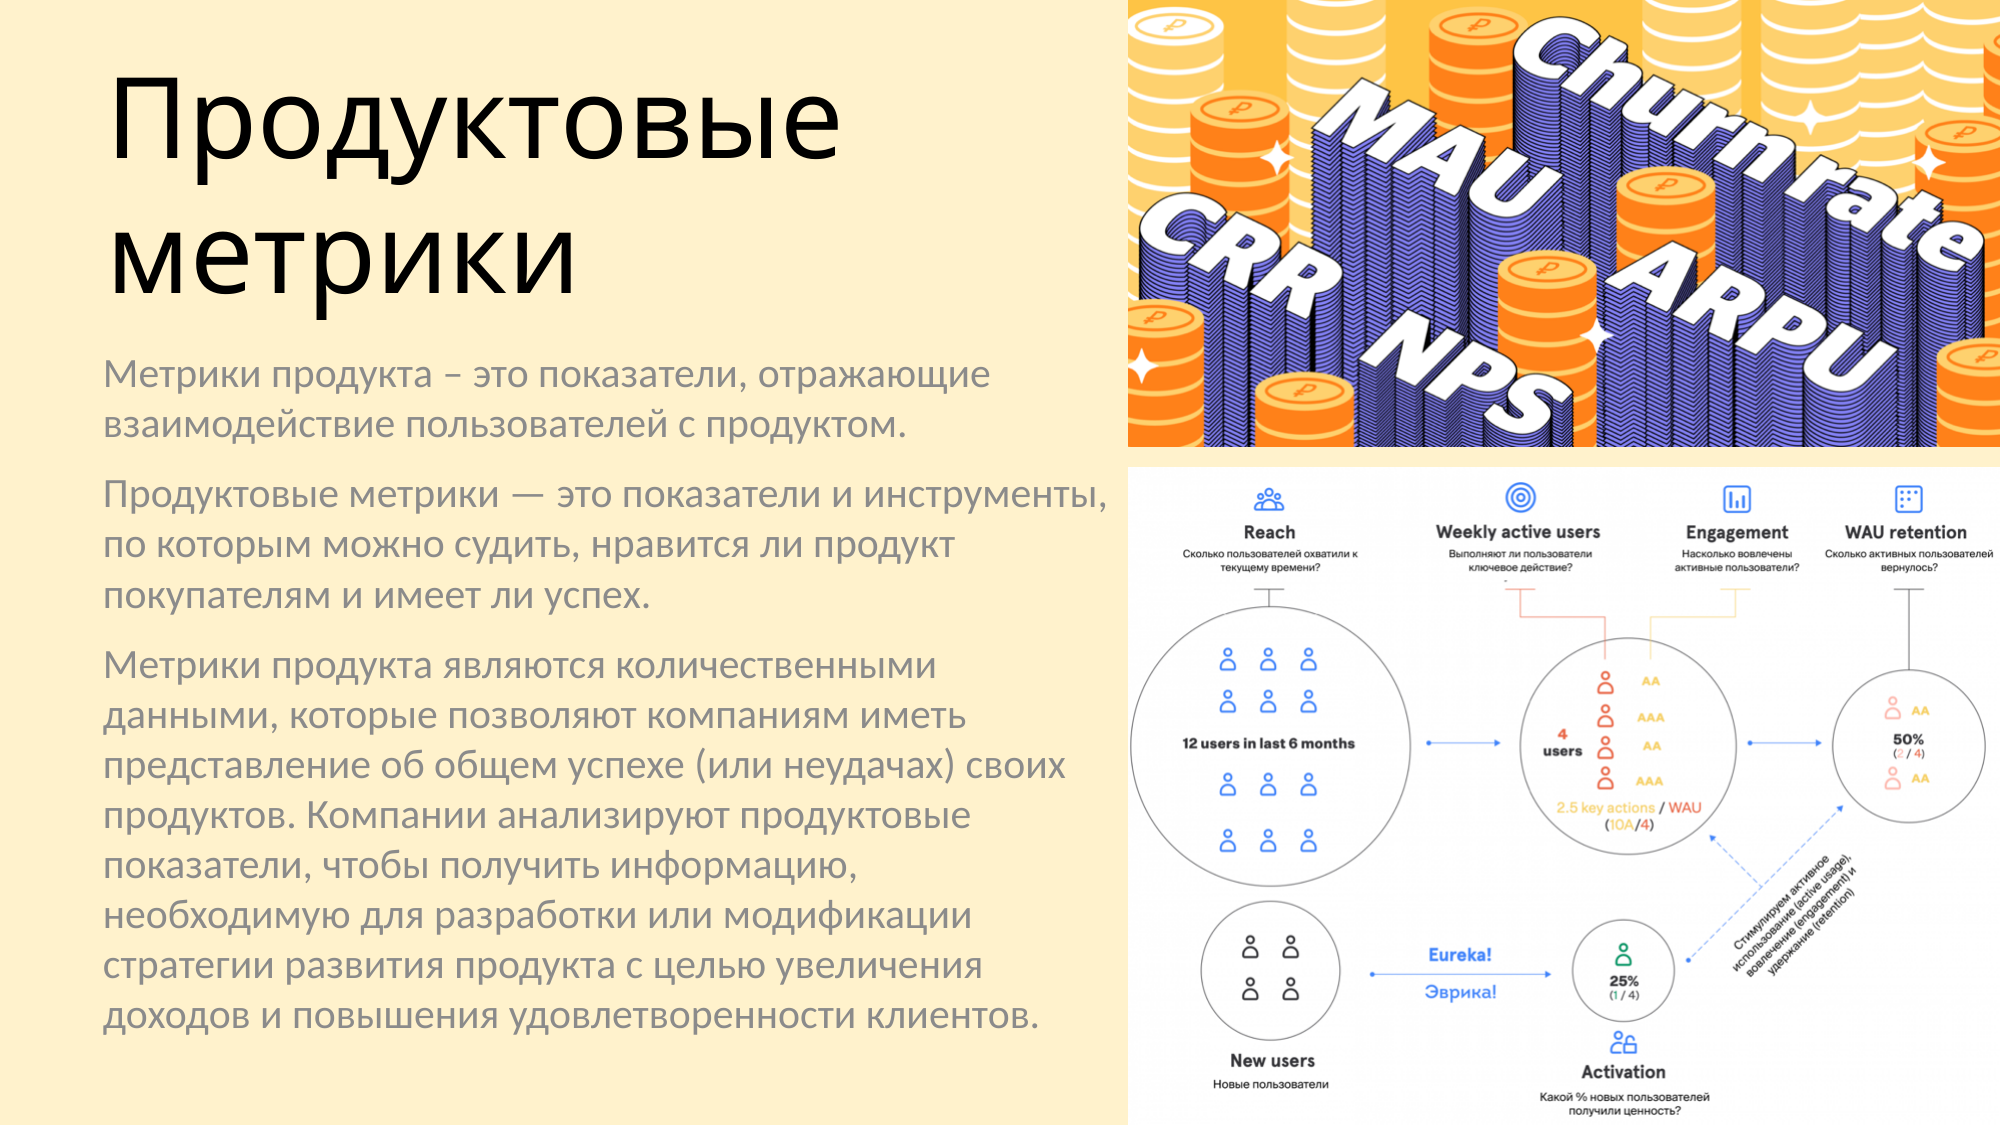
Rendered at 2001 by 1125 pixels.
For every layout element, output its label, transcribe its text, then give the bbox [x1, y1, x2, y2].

list Метрики продукта – это показатели, отражающие взаимодействие пользователей с продуктом. Продуктовые метрики — это показатели и инструменты, по которым можно судить, нравится ли продукт покупателям и имеет ли успех. Метрики продукта являются количественными данными, которые позволяют компаниям иметь представление об общем успехе (или неудачах) своих продуктов. Компании анализируют продуктовые показатели, чтобы получить информацию, необходимую для разработки или модификации стратегии развития продукта с целью увеличения доходов и повышения удовлетворенности клиентов. [87, 337, 1124, 1045]
picture [1128, 0, 2000, 447]
picture [1128, 467, 2000, 1125]
title Продуктовые метрики [103, 39, 1108, 317]
